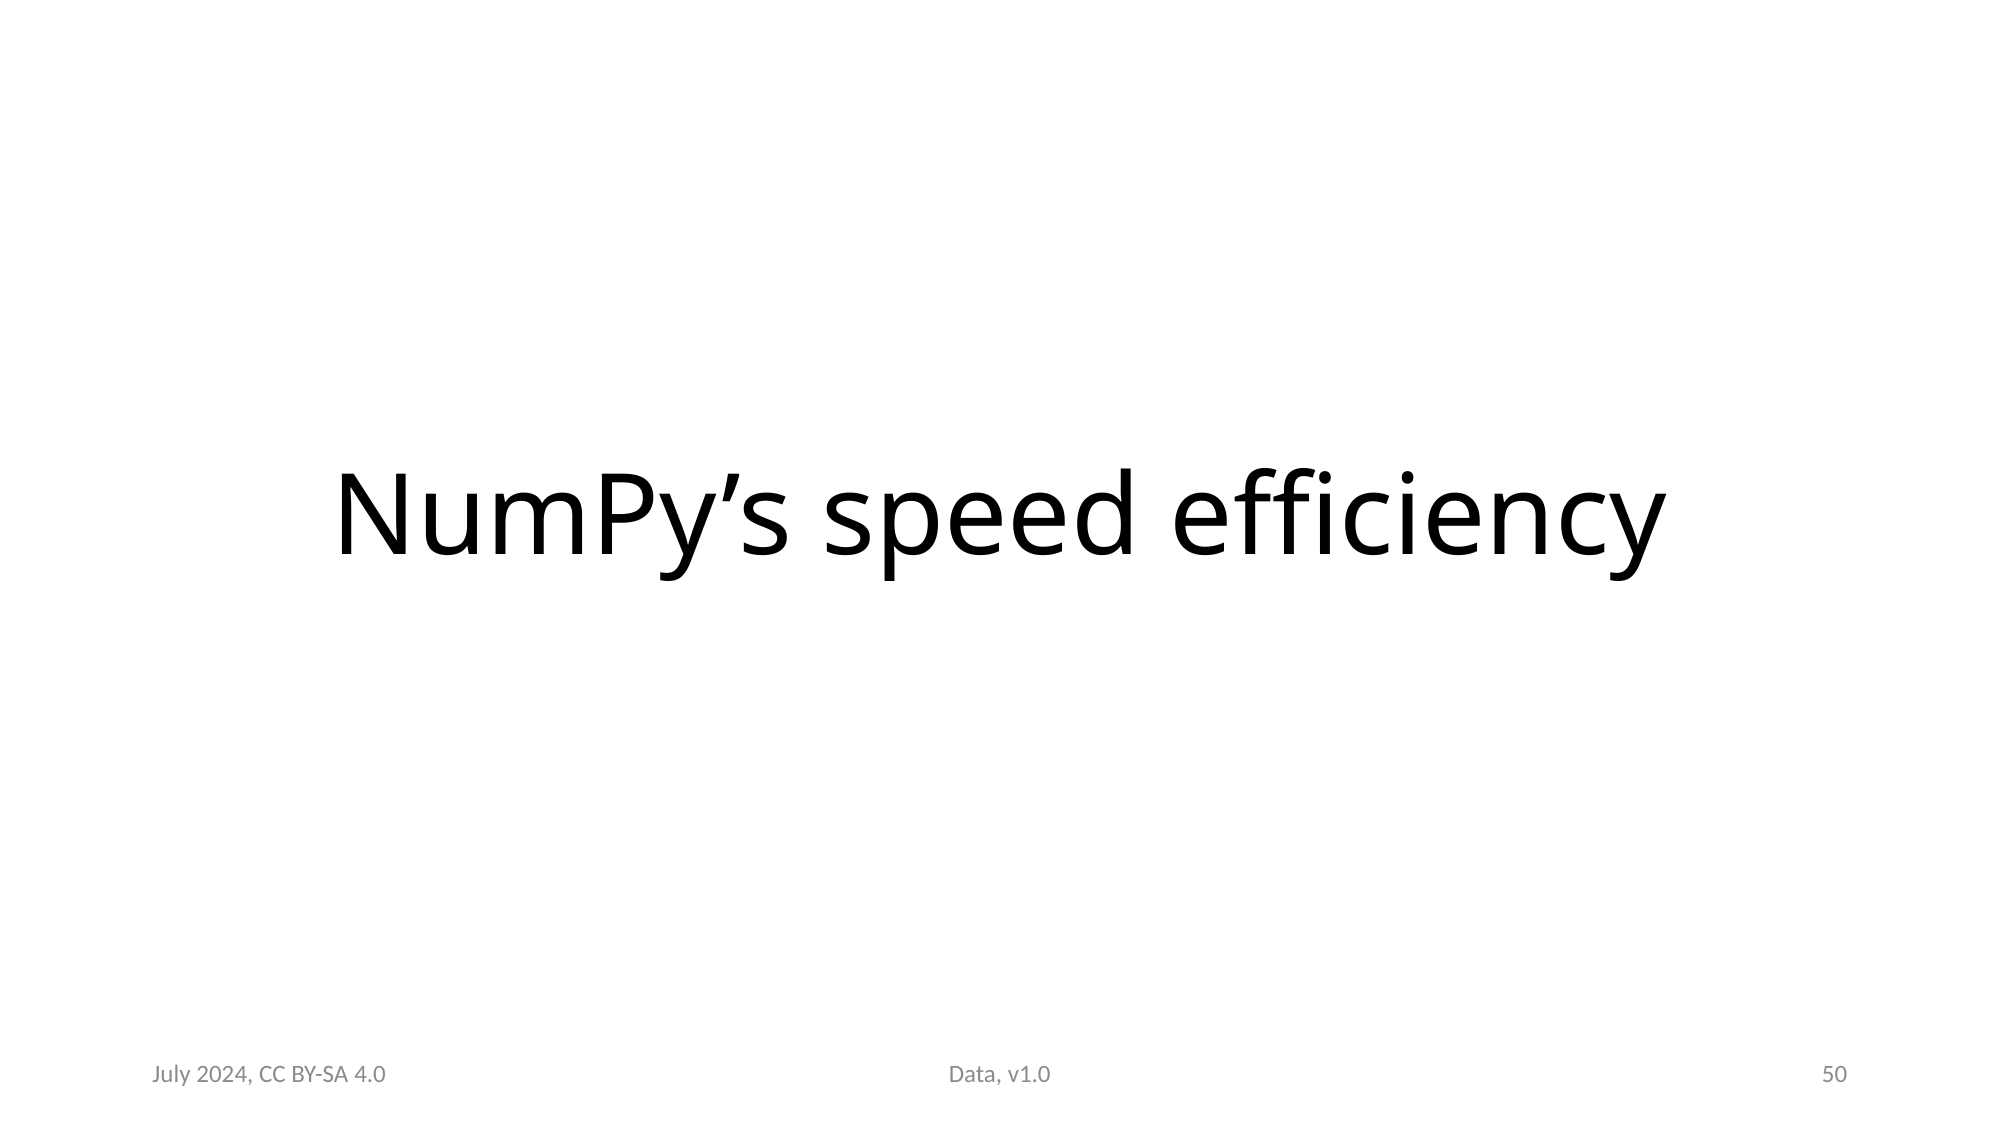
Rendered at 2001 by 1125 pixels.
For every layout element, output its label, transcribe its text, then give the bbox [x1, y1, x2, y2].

footer Data, v1.0 [662, 1042, 1338, 1103]
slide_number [137, 1042, 588, 1103]
title NumPy’s speed efficiency [137, 444, 1863, 593]
slide_number 50 [1412, 1042, 1863, 1103]
